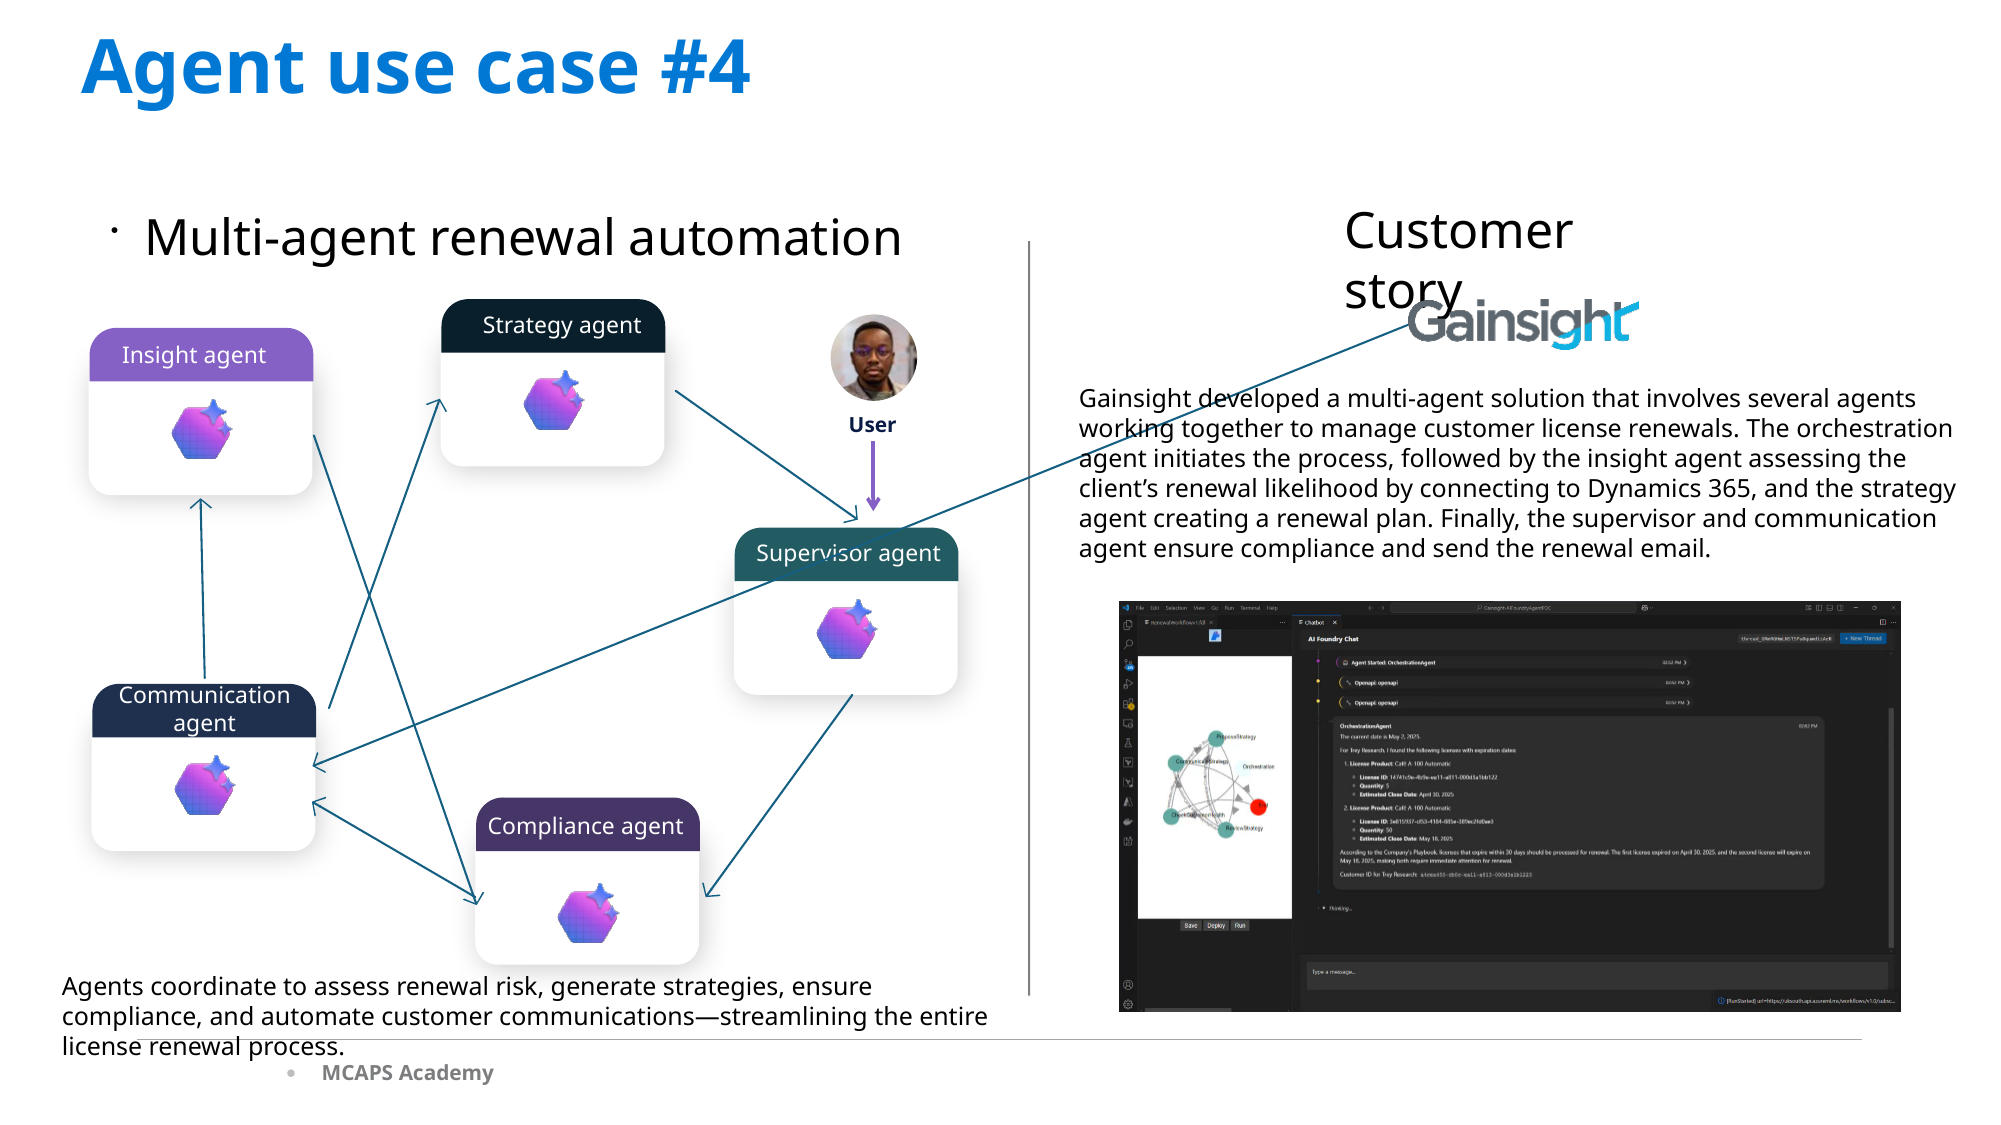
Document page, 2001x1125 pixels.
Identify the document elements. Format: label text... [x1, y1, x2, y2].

text_box Gainsight developed a multi-agent solution that involves several agents working together to manage customer license renewals. The orchestration agent initiates the process, followed by the insight agent assessing the client’s renewal likelihood by connecting to Dynamics 365, and the strategy agent creating a renewal plan. Finally, the supervisor and communication agent ensure compliance and send the renewal email. [1079, 382, 1969, 563]
picture [1408, 299, 1639, 350]
picture [1118, 601, 1901, 1012]
text_box Customer story [1344, 198, 1703, 319]
title Agent use case #4 [80, 28, 1858, 217]
text_box Agents coordinate to assess renewal risk, generate strategies, ensure compliance, and automate customer communications—streamlining the entire license renewal process. [47, 962, 1030, 1068]
text_box Multi-agent renewal automation [92, 198, 987, 260]
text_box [69, 298, 974, 966]
